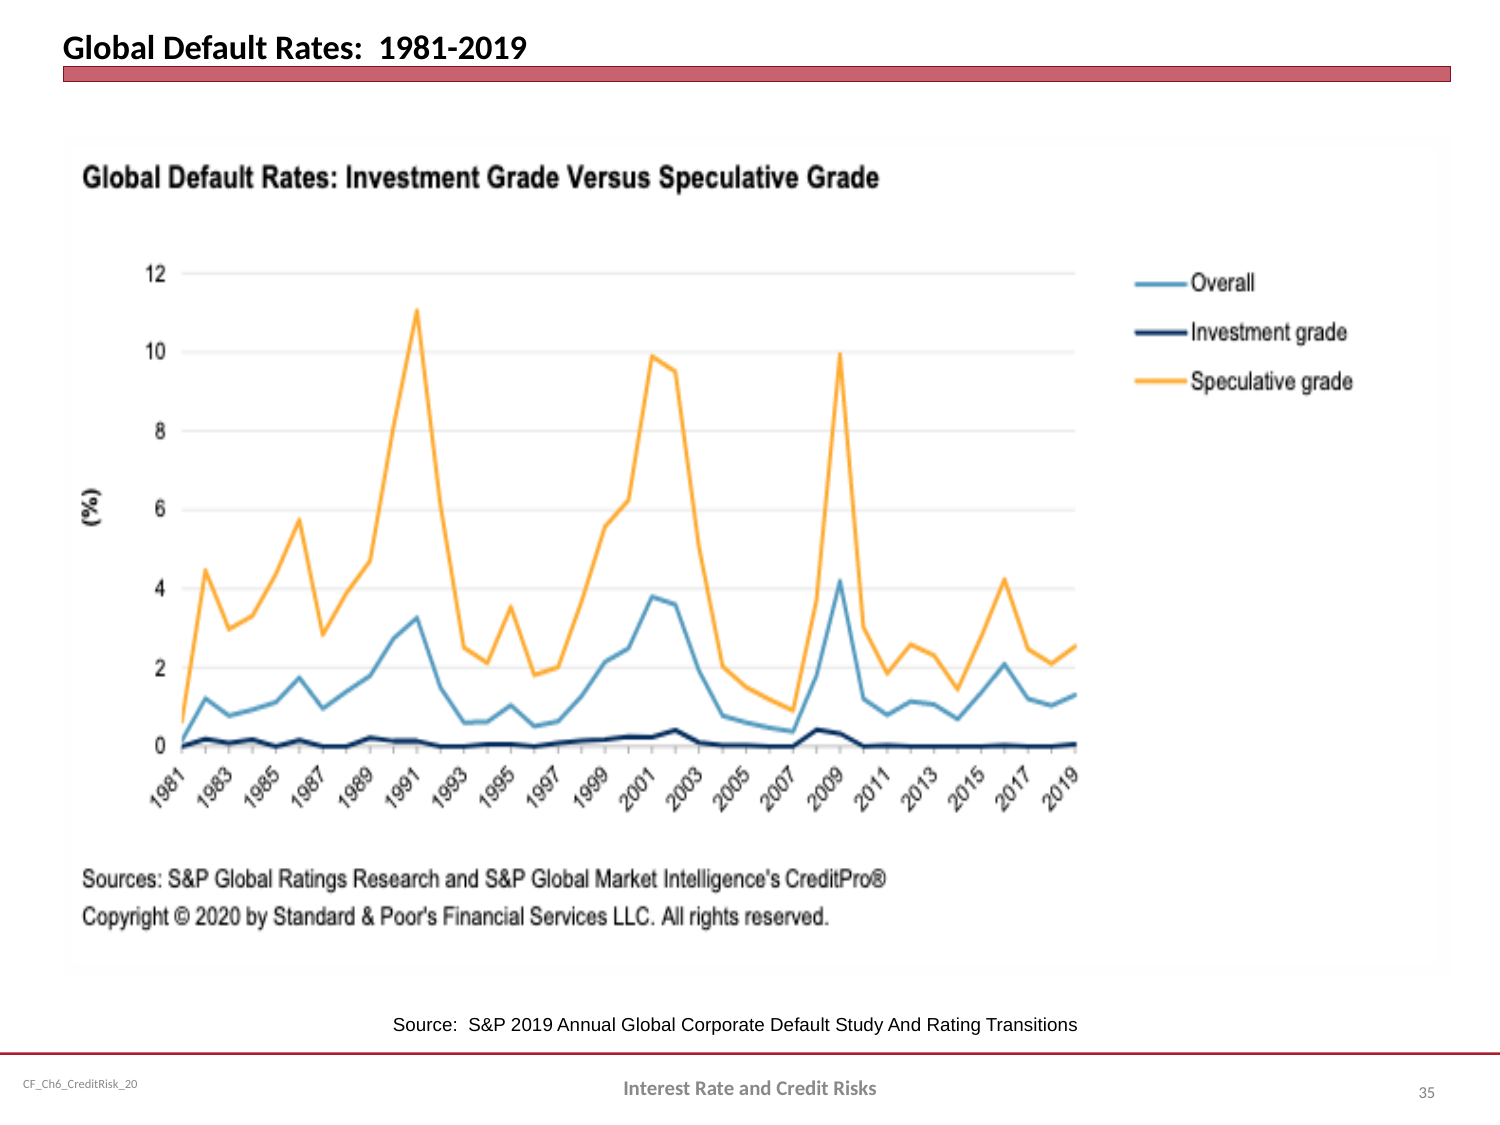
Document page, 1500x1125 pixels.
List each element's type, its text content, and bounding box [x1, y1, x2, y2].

footer Interest Rate and Credit Risks [512, 1056, 988, 1117]
text_box Source: S&P 2019 Annual Global Corporate Default Study And Rating Transitions [378, 1005, 1098, 1043]
title Global Default Rates: 1981-2019 [62, 6, 1451, 67]
slide_number 35 [1375, 1061, 1451, 1122]
picture [62, 137, 1451, 976]
